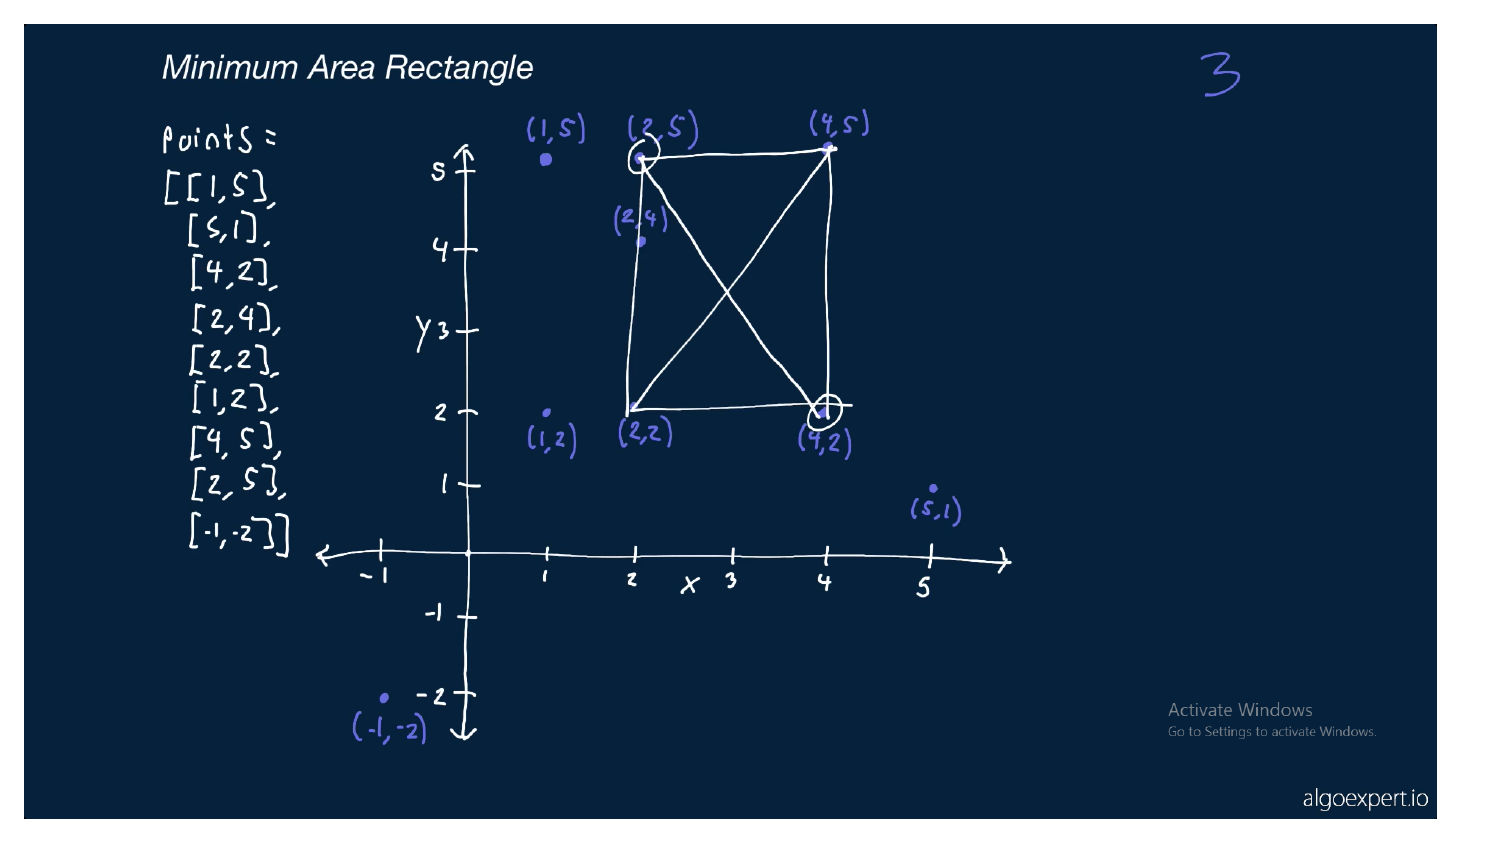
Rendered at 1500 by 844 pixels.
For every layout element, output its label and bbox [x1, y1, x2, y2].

picture [24, 24, 1437, 819]
